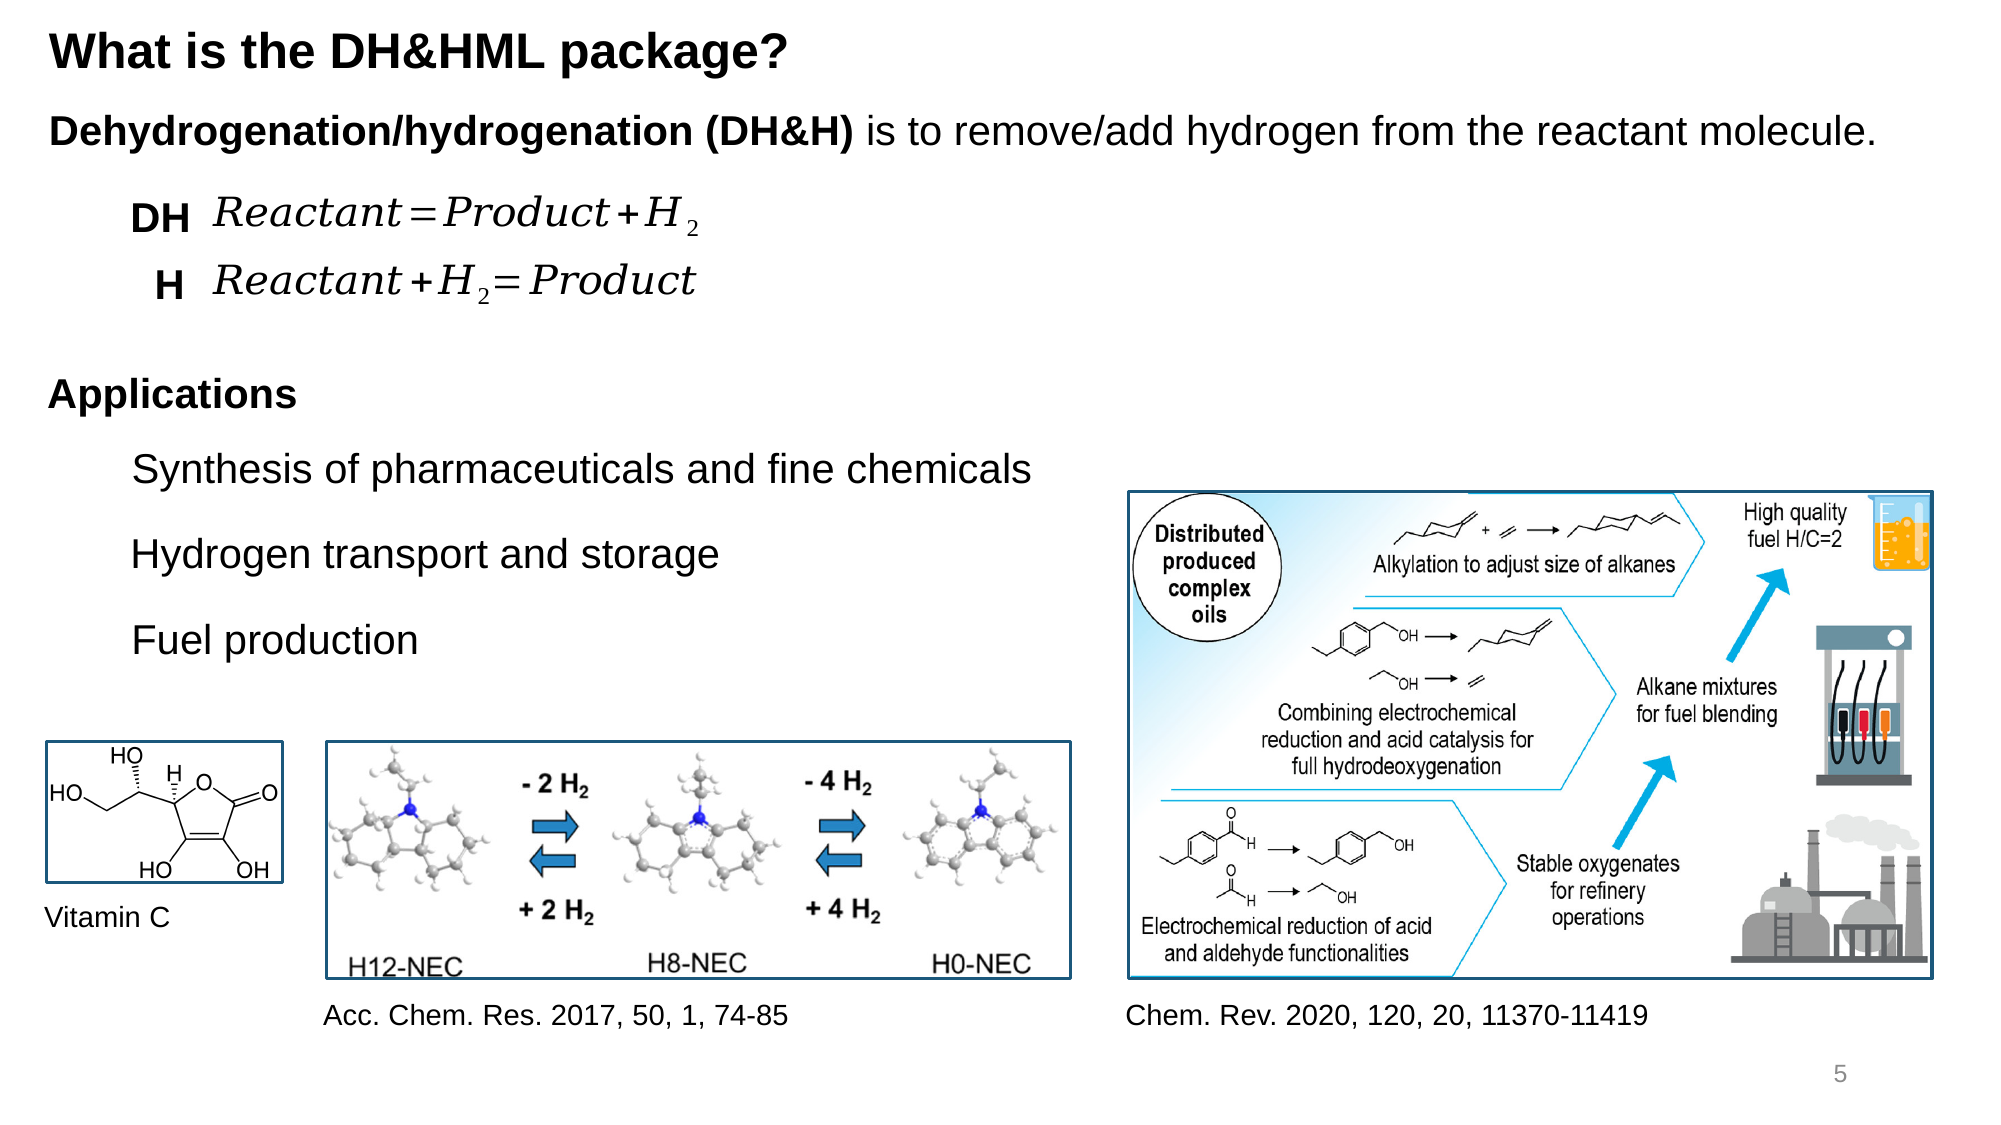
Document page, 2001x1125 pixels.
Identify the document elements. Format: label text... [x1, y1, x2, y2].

text_box Vitamin C [29, 891, 186, 941]
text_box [308, 743, 1069, 1040]
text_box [1110, 492, 1931, 1040]
text_box Applications [32, 359, 313, 425]
text_box What is the DH&HML package? [34, 11, 812, 86]
text_box H [139, 250, 257, 316]
text_box DH [115, 183, 233, 248]
picture [47, 743, 281, 882]
slide_number 5 [1412, 1042, 1863, 1103]
text_box Synthesis of pharmaceuticals and fine chemicals [116, 434, 1069, 500]
text_box Dehydrogenation/hydrogenation (DH&H) is to remove/add hydrogen from the reactant molecule. [34, 96, 2000, 162]
text_box Hydrogen transport and storage [115, 519, 798, 585]
text_box Fuel production [116, 605, 699, 671]
